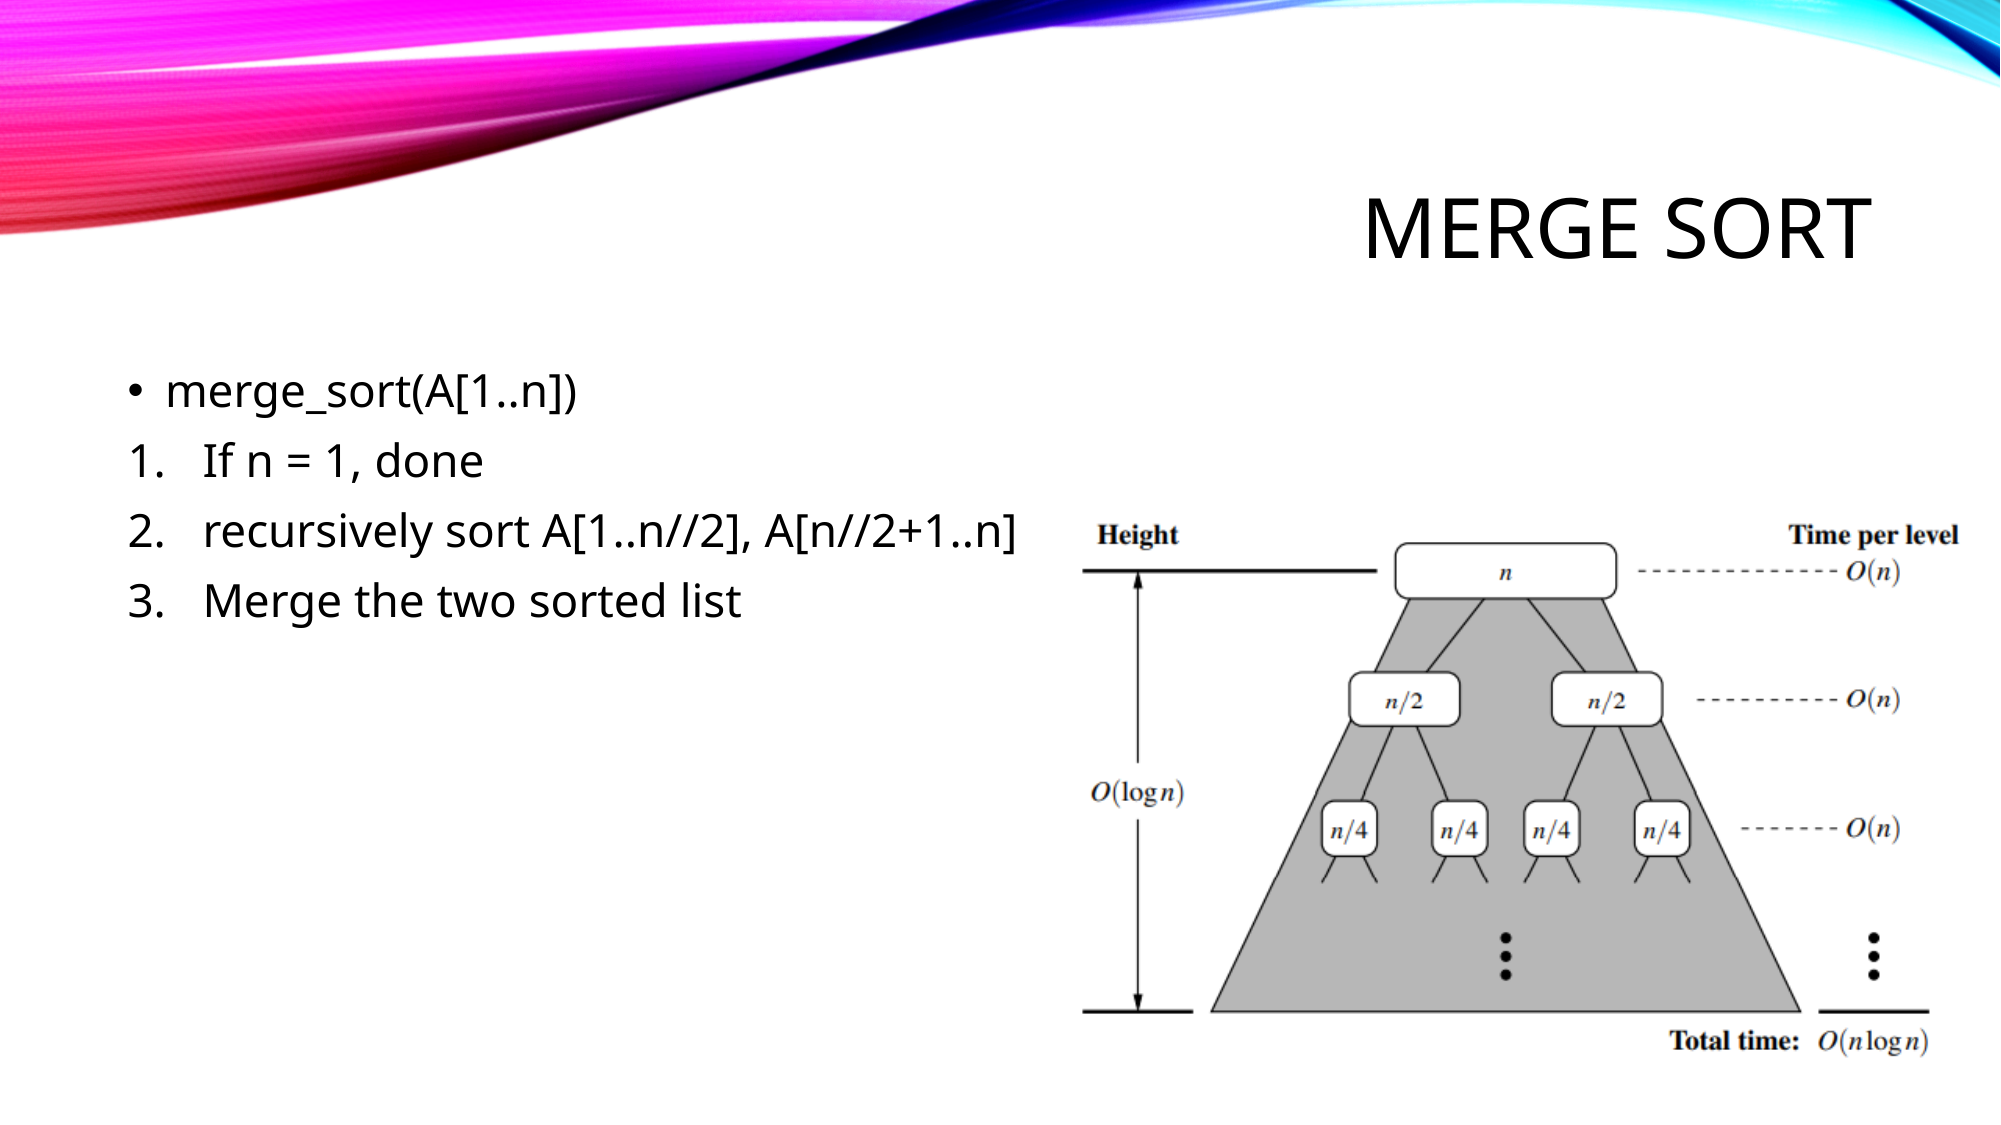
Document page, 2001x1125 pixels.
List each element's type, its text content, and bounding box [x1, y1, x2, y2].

title Merge sort [474, 125, 1888, 338]
picture [1890, 0, 2000, 75]
picture [1910, 0, 2000, 45]
picture [1052, 480, 2000, 1075]
picture [0, 0, 2000, 237]
list merge_sort(A[1..n]) If n = 1, done recursively sort A[1..n//2], A[n//2+1..n] Merge the two sorted list [112, 360, 1888, 1021]
